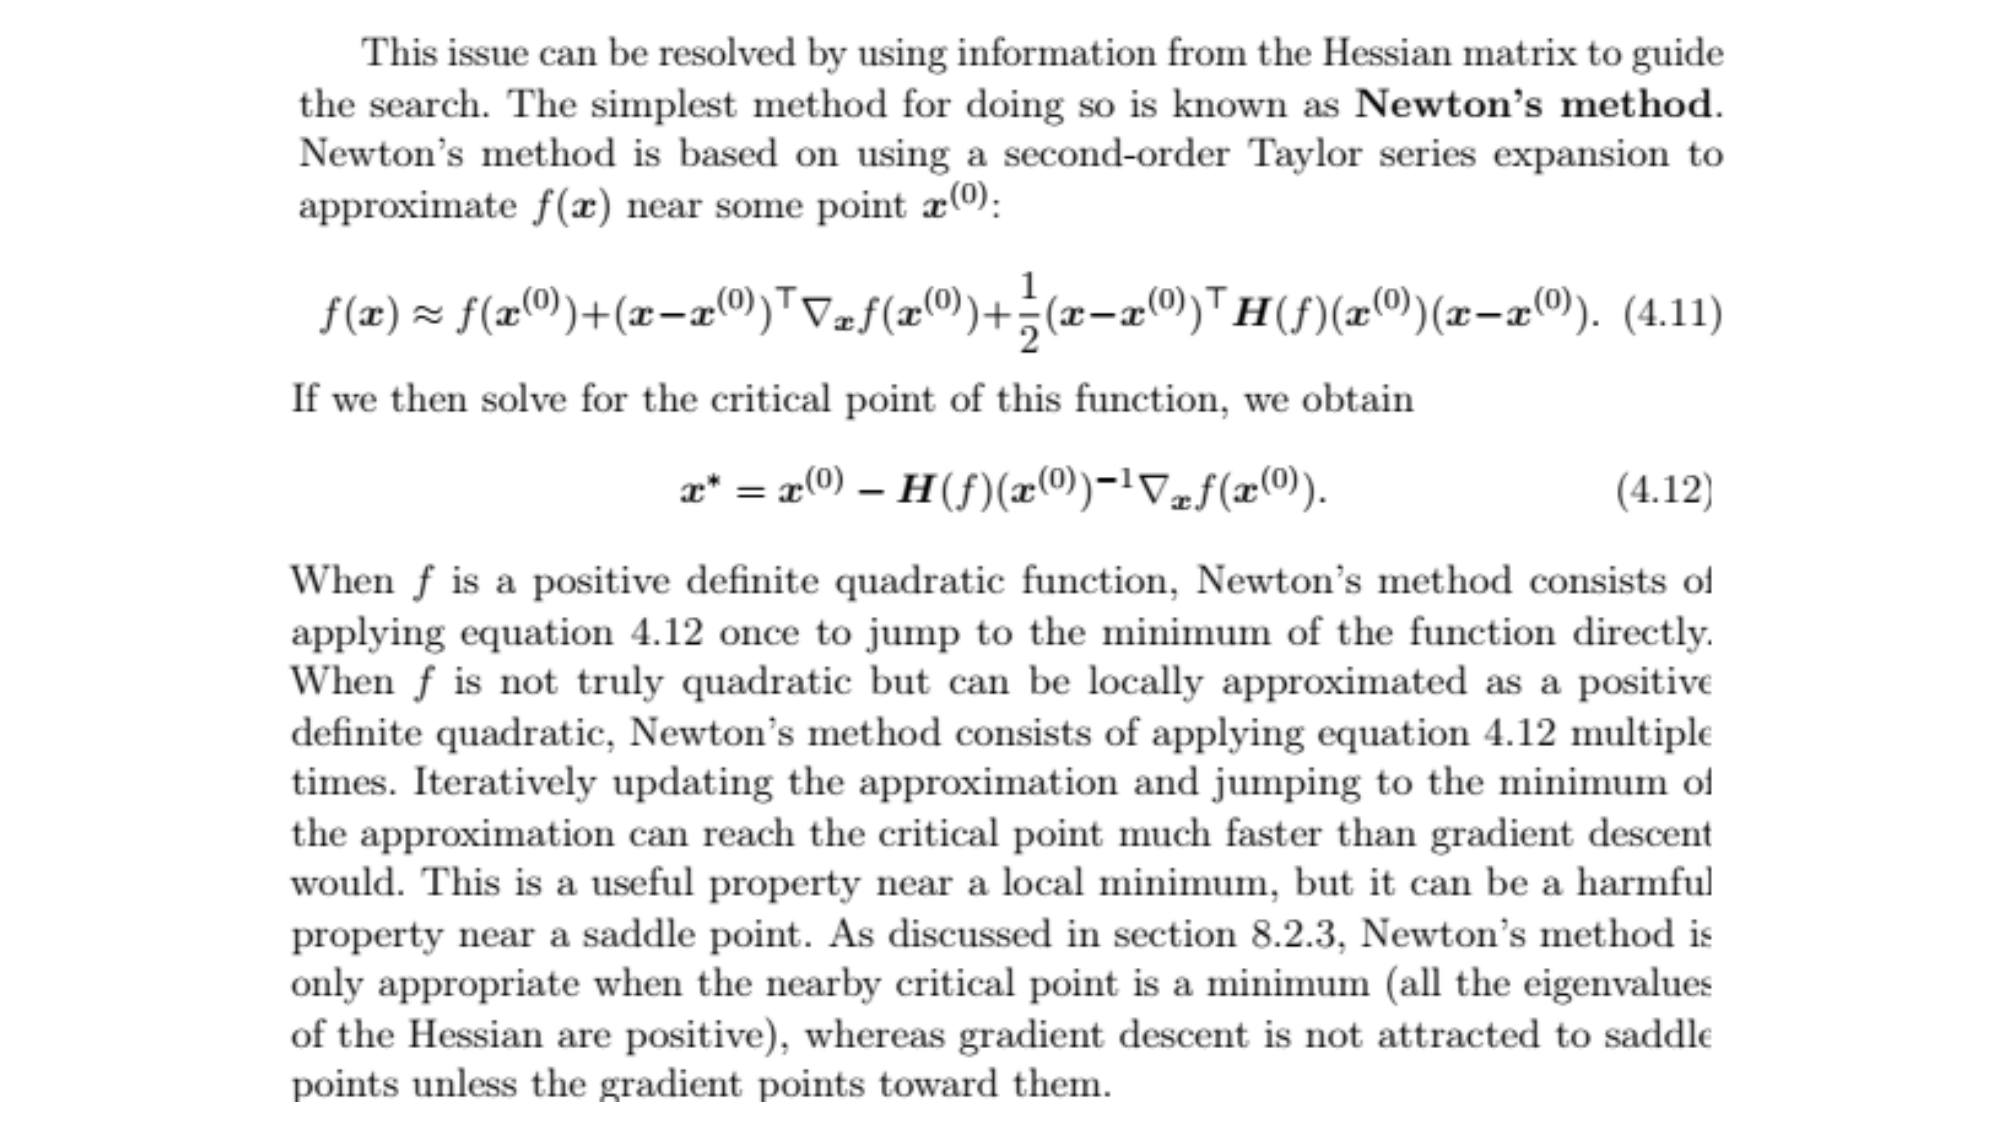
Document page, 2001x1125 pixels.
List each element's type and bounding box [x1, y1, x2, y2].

picture [274, 17, 1734, 1102]
